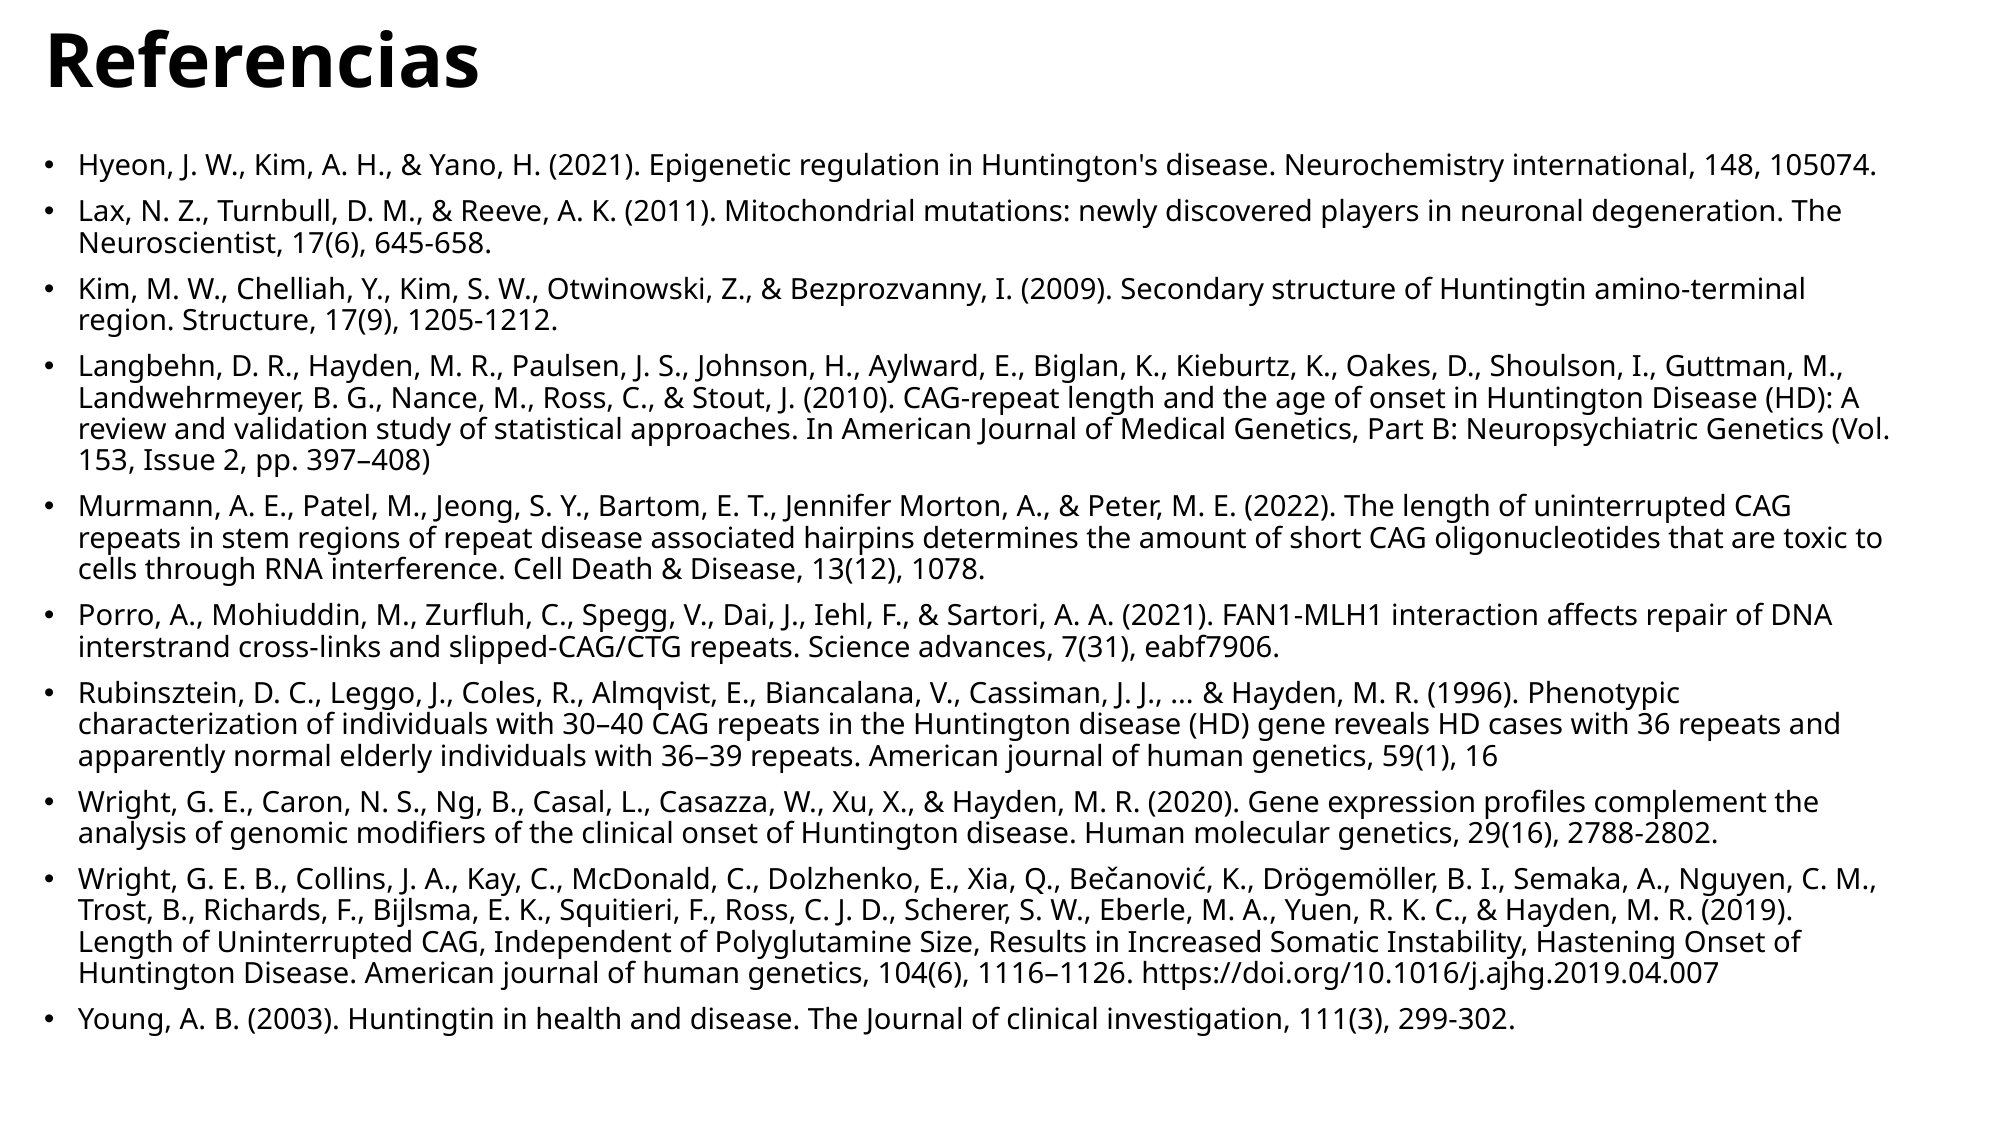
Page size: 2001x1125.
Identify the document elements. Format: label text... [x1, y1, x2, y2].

list Hyeon, J. W., Kim, A. H., & Yano, H. (2021). Epigenetic regulation in Huntington's disease. Neurochemistry international, 148, 105074. Lax, N. Z., Turnbull, D. M., & Reeve, A. K. (2011). Mitochondrial mutations: newly discovered players in neuronal degeneration. The Neuroscientist, 17(6), 645-658. Kim, M. W., Chelliah, Y., Kim, S. W., Otwinowski, Z., & Bezprozvanny, I. (2009). Secondary structure of Huntingtin amino-terminal region. Structure, 17(9), 1205-1212. Langbehn, D. R., Hayden, M. R., Paulsen, J. S., Johnson, H., Aylward, E., Biglan, K., Kieburtz, K., Oakes, D., Shoulson, I., Guttman, M., Landwehrmeyer, B. G., Nance, M., Ross, C., & Stout, J. (2010). CAG-repeat length and the age of onset in Huntington Disease (HD): A review and validation study of statistical approaches. In American Journal of Medical Genetics, Part B: Neuropsychiatric Genetics (Vol. 153, Issue 2, pp. 397–408) Murmann, A. E., Patel, M., Jeong, S. Y., Bartom, E. T., Jennifer Morton, A., & Peter, M. E. (2022). The length of uninterrupted CAG repeats in stem regions of repeat disease associated hairpins determines the amount of short CAG oligonucleotides that are toxic to cells through RNA interference. Cell Death & Disease, 13(12), 1078. Porro, A., Mohiuddin, M., Zurfluh, C., Spegg, V., Dai, J., Iehl, F., & Sartori, A. A. (2021). FAN1-MLH1 interaction affects repair of DNA interstrand cross-links and slipped-CAG/CTG repeats. Science advances, 7(31), eabf7906. Rubinsztein, D. C., Leggo, J., Coles, R., Almqvist, E., Biancalana, V., Cassiman, J. J., ... & Hayden, M. R. (1996). Phenotypic characterization of individuals with 30–40 CAG repeats in the Huntington disease (HD) gene reveals HD cases with 36 repeats and apparently normal elderly individuals with 36–39 repeats. American journal of human genetics, 59(1), 16 Wright, G. E., Caron, N. S., Ng, B., Casal, L., Casazza, W., Xu, X., & Hayden, M. R. (2020). Gene expression profiles complement the analysis of genomic modifiers of the clinical onset of Huntington disease. Human molecular genetics, 29(16), 2788-2802. Wright, G. E. B., Collins, J. A., Kay, C., McDonald, C., Dolzhenko, E., Xia, Q., Bečanović, K., Drögemöller, B. I., Semaka, A., Nguyen, C. M., Trost, B., Richards, F., Bijlsma, E. K., Squitieri, F., Ross, C. J. D., Scherer, S. W., Eberle, M. A., Yuen, R. K. C., & Hayden, M. R. (2019). Length of Uninterrupted CAG, Independent of Polyglutamine Size, Results in Increased Somatic Instability, Hastening Onset of Huntington Disease. American journal of human genetics, 104(6), 1116–1126. https://doi.org/10.1016/j.ajhg.2019.04.007 Young, A. B. (2003). Huntingtin in health and disease. The Journal of clinical investigation, 111(3), 299-302. [29, 143, 1910, 1058]
text_box Referencias [29, 4, 1059, 110]
